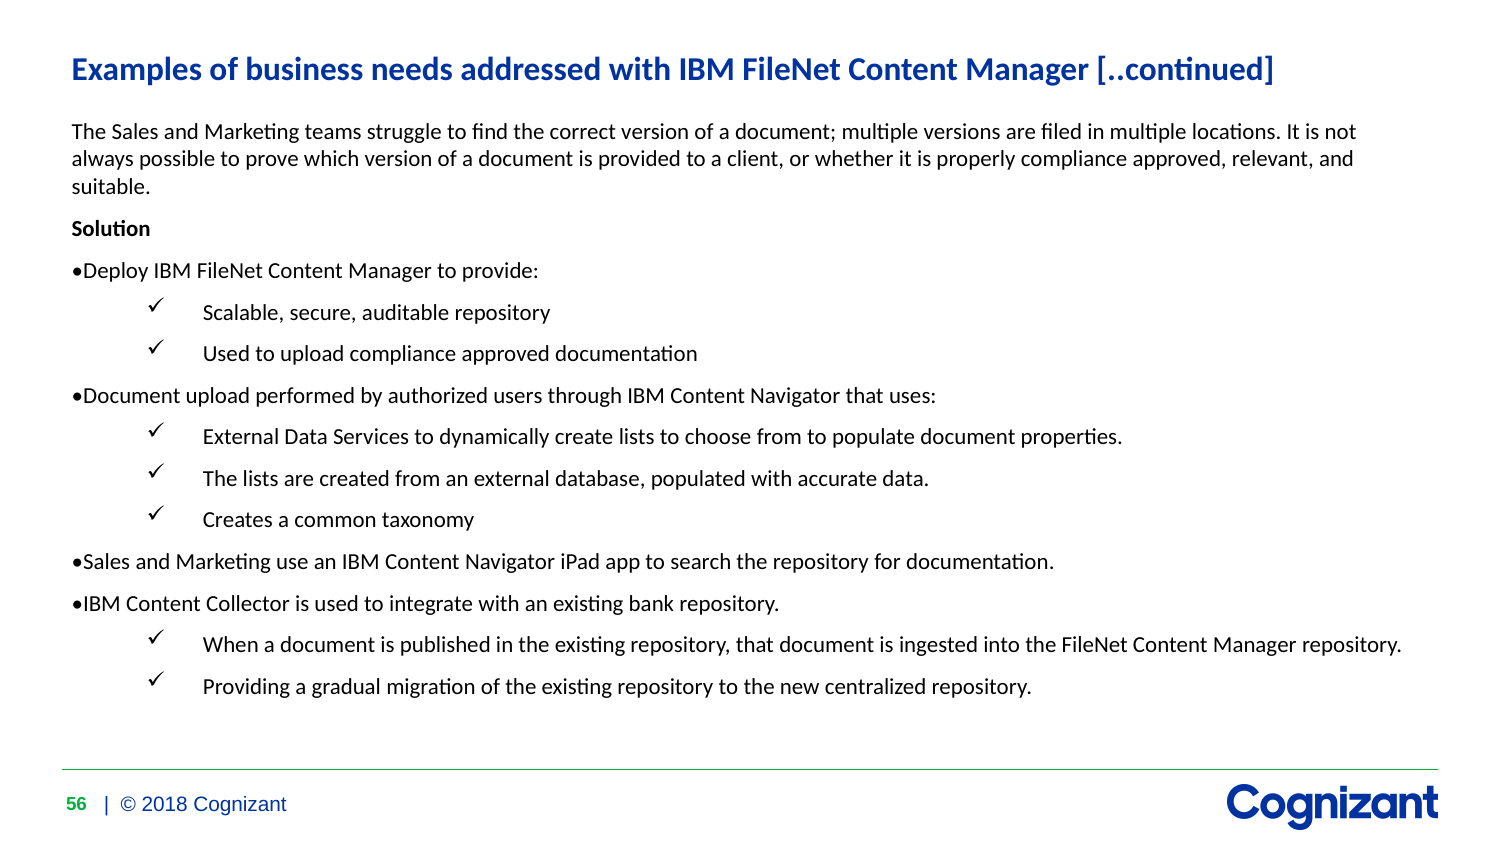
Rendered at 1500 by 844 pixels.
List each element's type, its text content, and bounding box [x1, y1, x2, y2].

picture [1227, 784, 1438, 830]
text_box Examples of business needs addressed with IBM FileNet Content Manager [..continued] The Sales and Marketing teams struggle to find the correct version of a document; multiple versions are filed in multiple locations. It is not always possible to prove which version of a document is provided to a client, or whether it is properly compliance approved, relevant, and suitable. Solution •Deploy IBM FileNet Content Manager to provide: Scalable, secure, auditable repository Used to upload compliance approved documentation •Document upload performed by authorized users through IBM Content Navigator that uses: External Data Services to dynamically create lists to choose from to populate document properties. The lists are created from an external database, populated with accurate data. Creates a common taxonomy •Sales and Marketing use an IBM Content Navigator iPad app to search the repository for documentation. •IBM Content Collector is used to integrate with an existing bank repository. When a document is published in the existing repository, that document is ingested into the FileNet Content Manager repository. Providing a gradual migration of the existing repository to the new centralized repository. [56, 9, 1434, 778]
slide_number 56 [66, 790, 104, 817]
